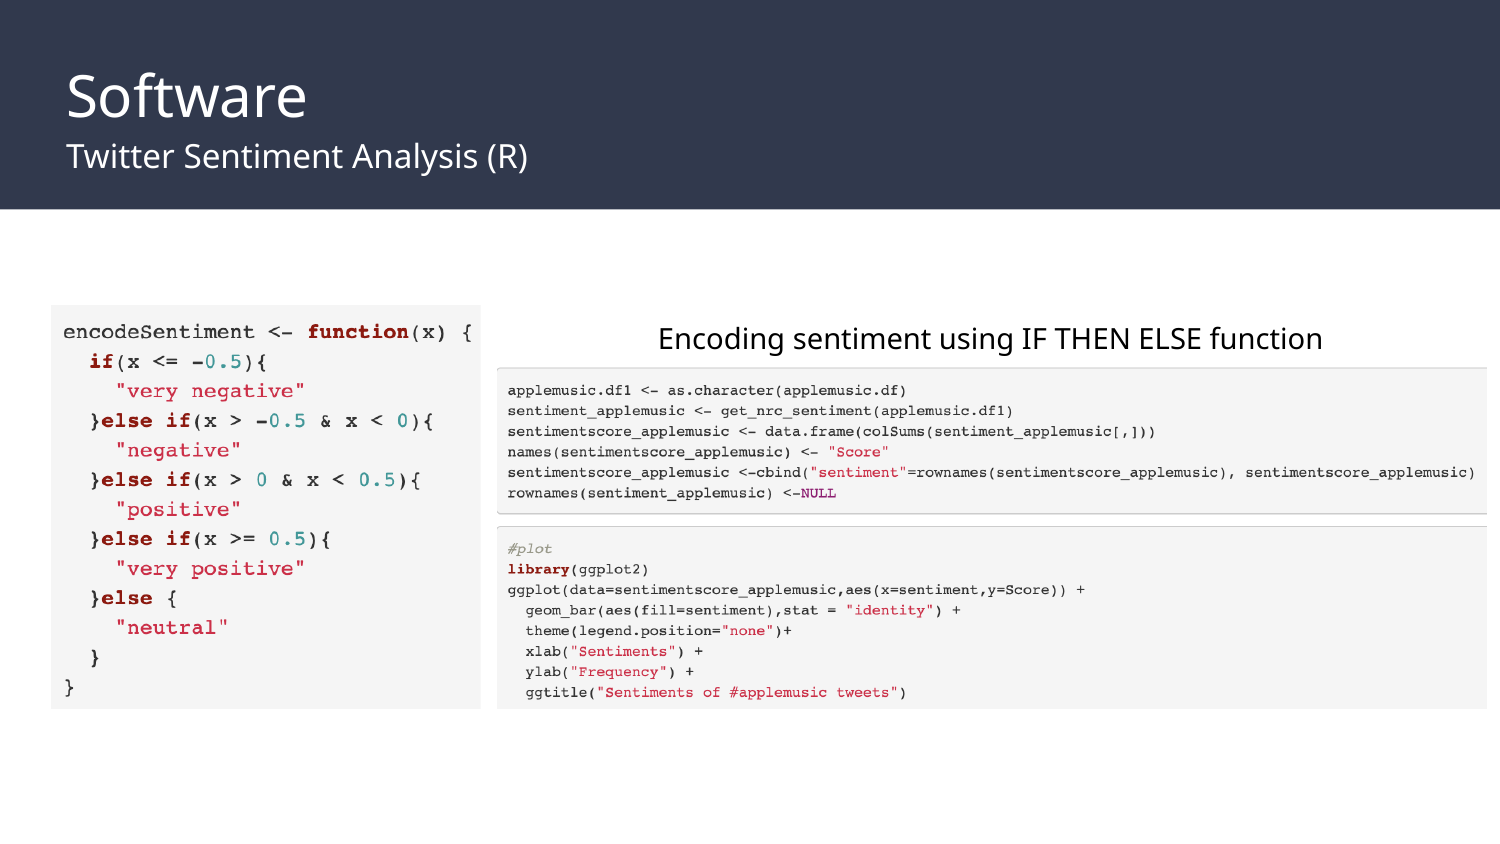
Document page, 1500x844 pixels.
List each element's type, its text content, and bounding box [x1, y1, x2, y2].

title Software Twitter Sentiment Analysis (R) [51, 33, 1449, 207]
list Encoding sentiment using IF THEN ELSE function [552, 305, 1408, 360]
picture [50, 304, 481, 710]
picture [497, 365, 1488, 710]
